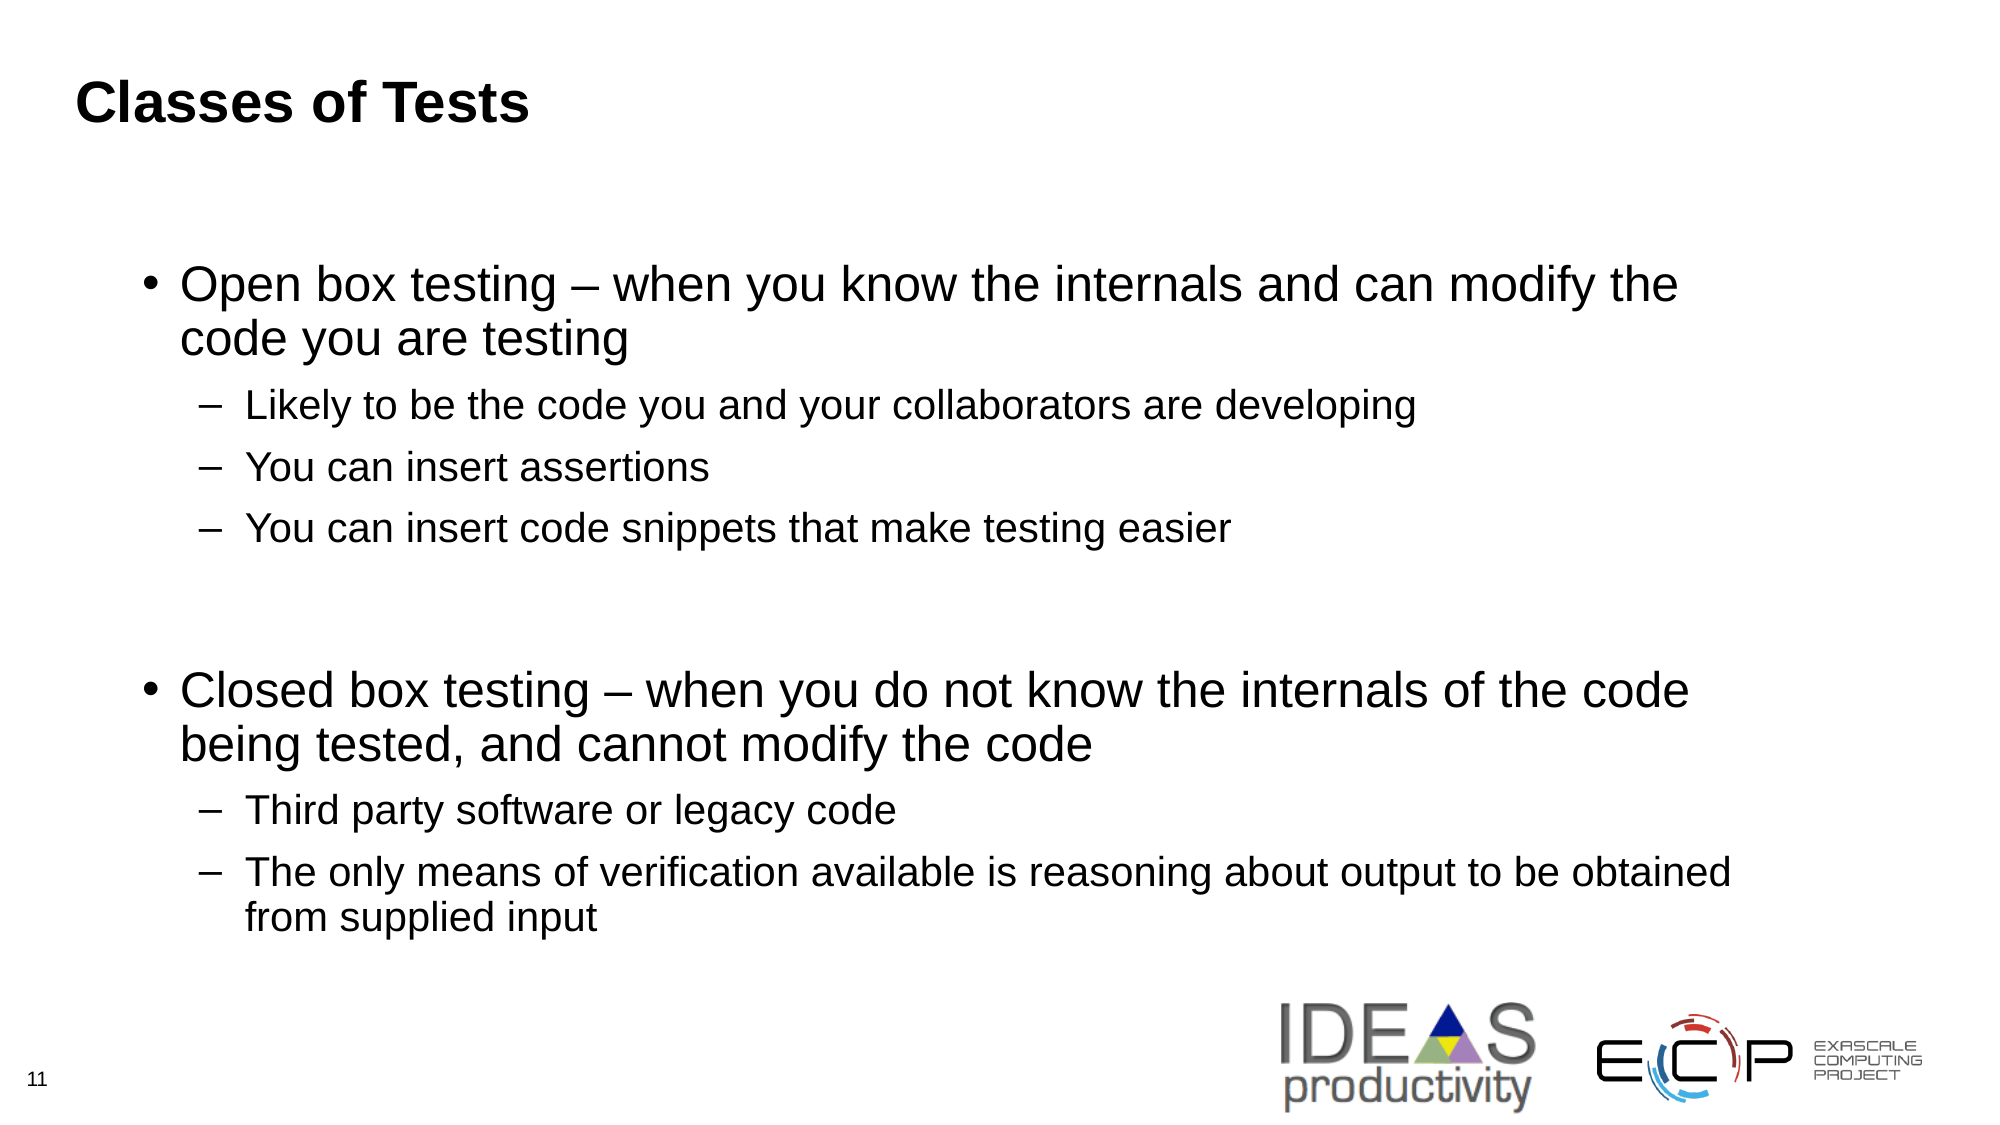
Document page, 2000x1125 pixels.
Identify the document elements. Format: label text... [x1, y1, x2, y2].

picture [1280, 1058, 1537, 1114]
picture [1597, 1014, 1922, 1103]
title Classes of Tests [59, 67, 1927, 218]
text_box Open box testing – when you know the internals and can modify the code you are testing Likely to be the code you and your collaborators are developing You can insert assertions You can insert code snippets that make testing easier Closed box testing – when you do not know the internals of the code being tested, and cannot modify the code Third party software or legacy code The only means of verification available is reasoning about output to be obtained from supplied input [127, 162, 1807, 1058]
